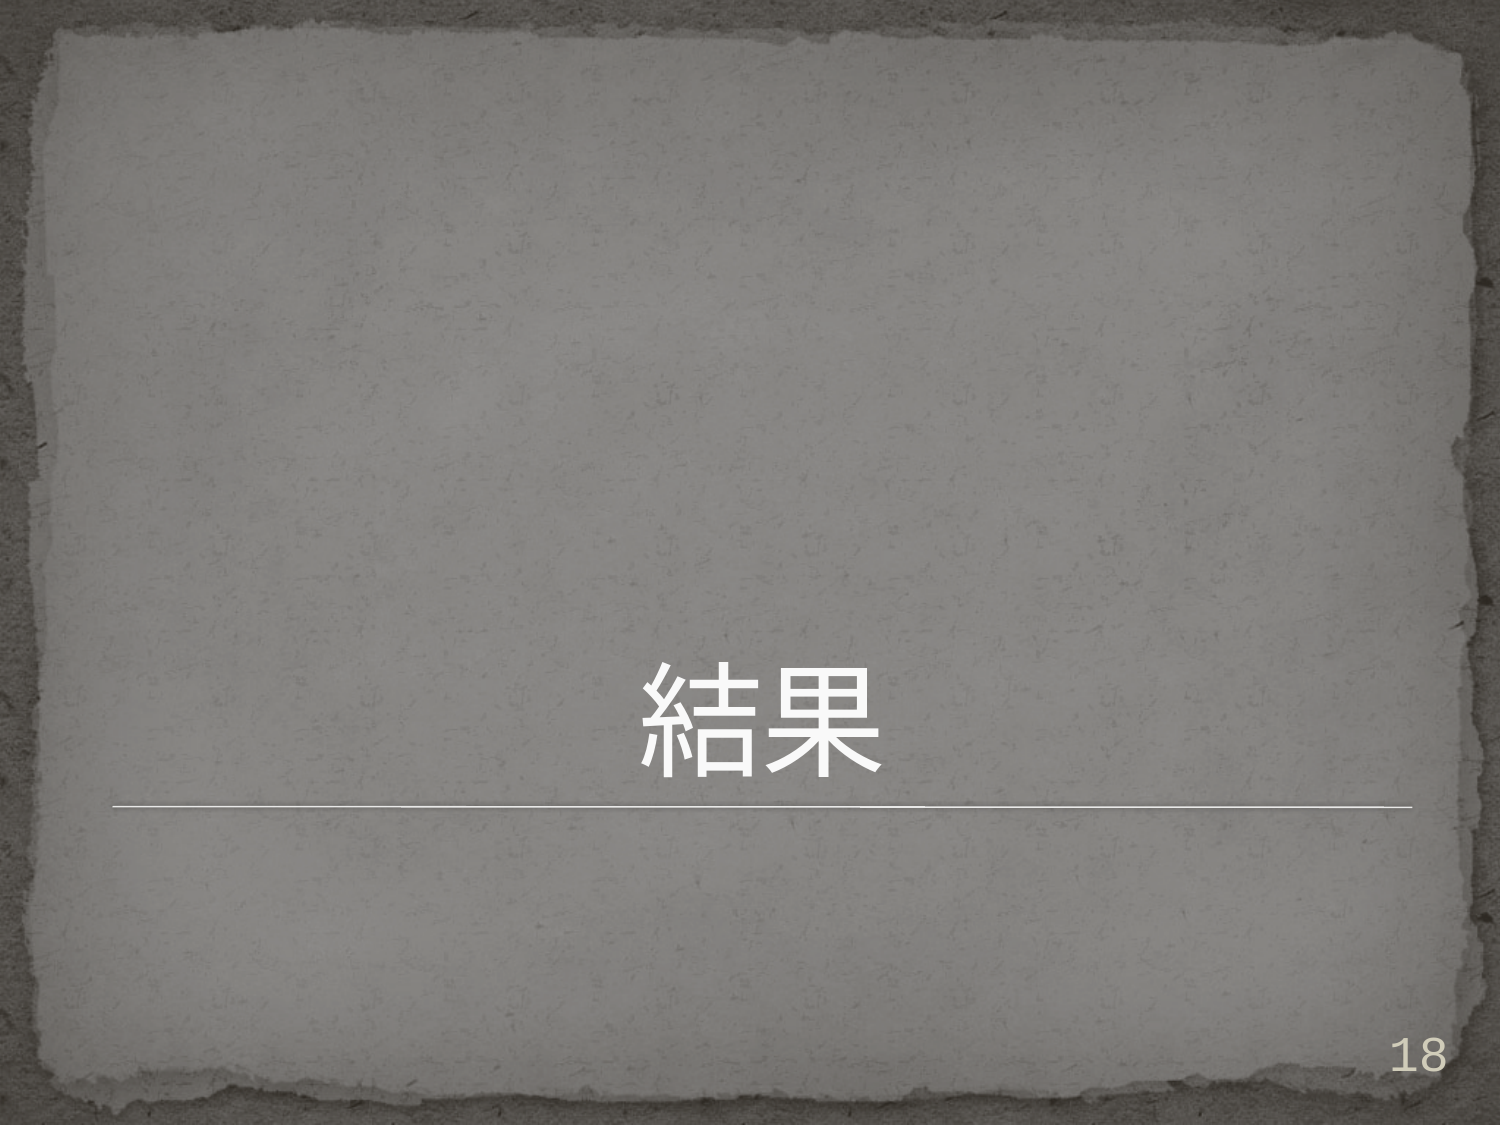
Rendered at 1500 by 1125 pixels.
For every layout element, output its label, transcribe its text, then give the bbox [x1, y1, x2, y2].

title 結果 [112, 574, 1413, 800]
slide_number 18 [1349, 1014, 1449, 1089]
